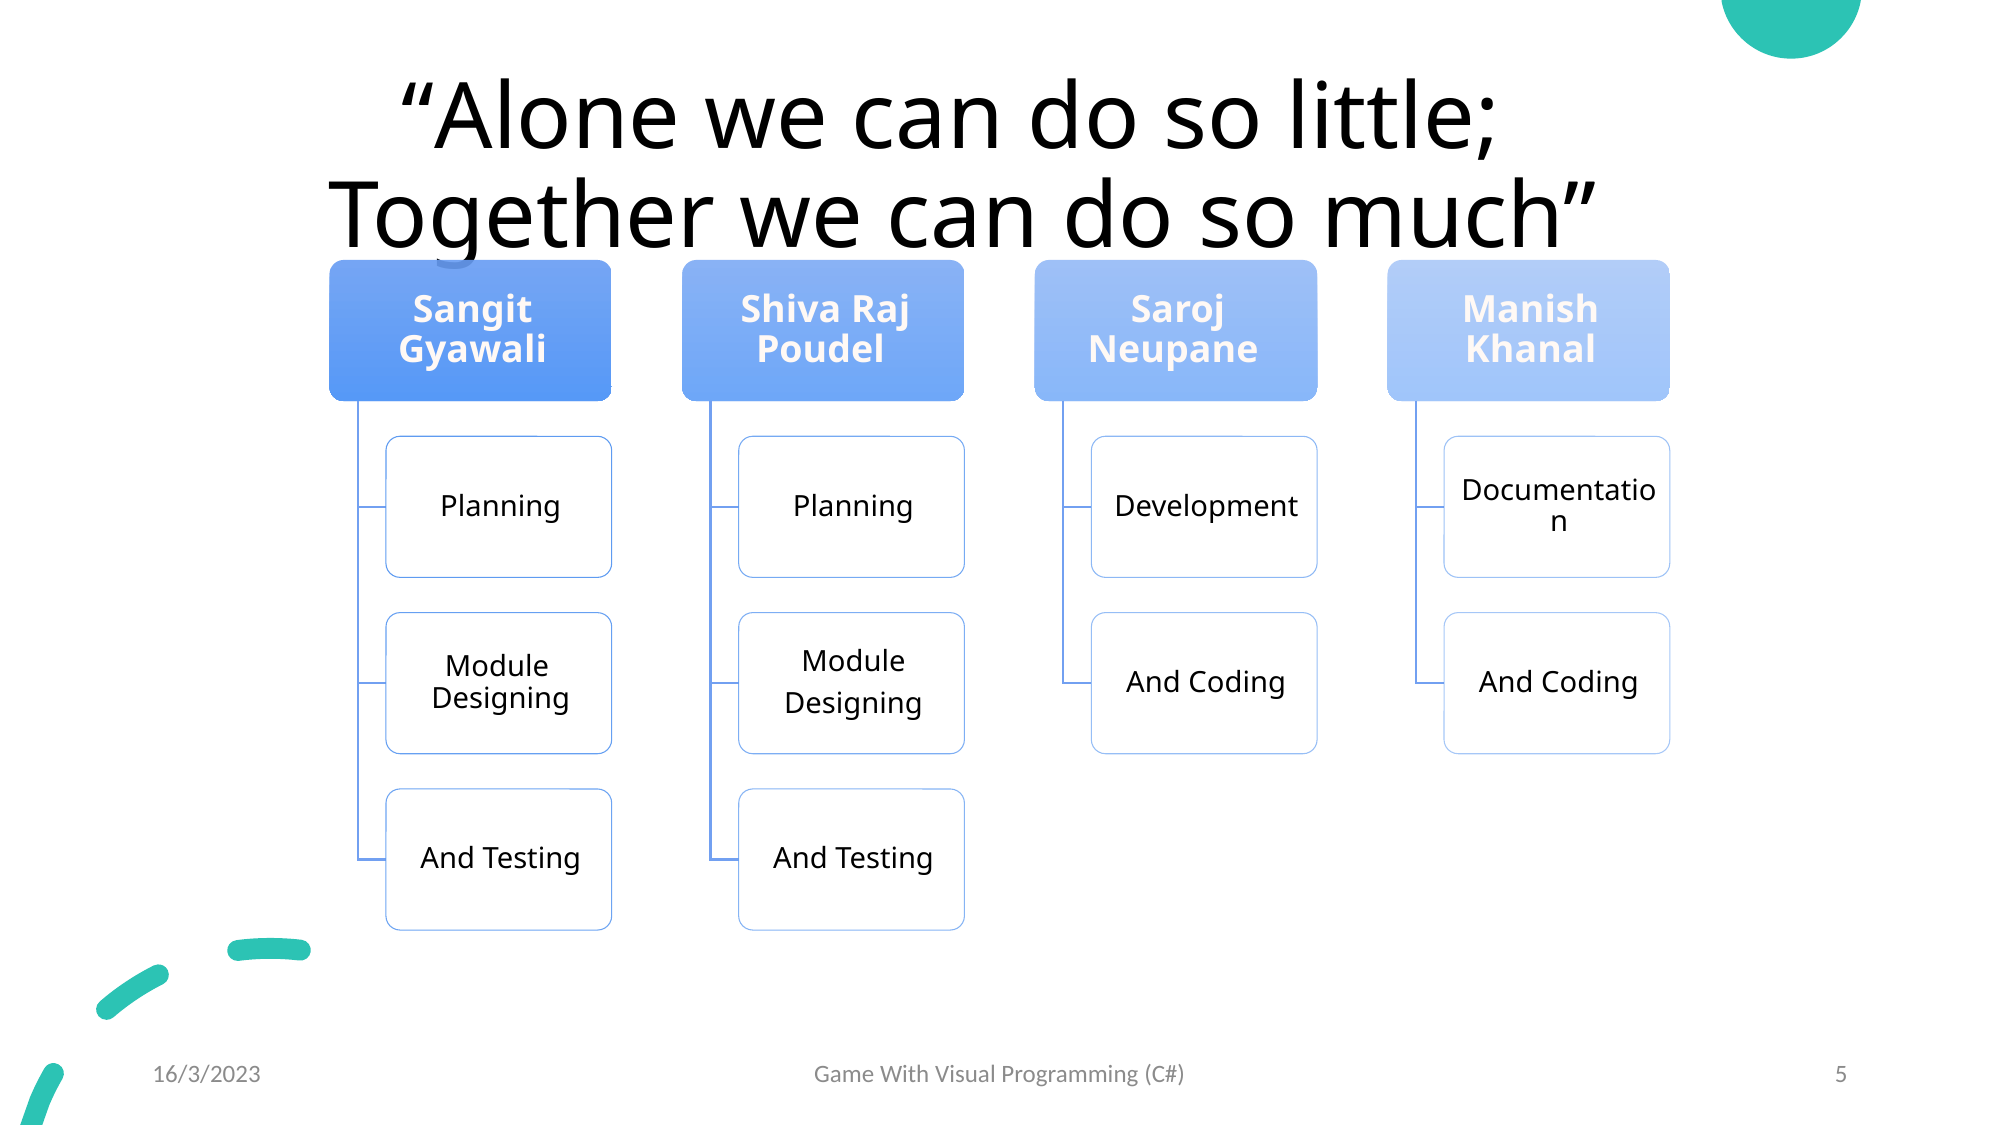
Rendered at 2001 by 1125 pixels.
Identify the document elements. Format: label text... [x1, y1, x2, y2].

slide_number 5 [1412, 1042, 1863, 1103]
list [163, 259, 1836, 931]
footer Game With Visual Programming (C#) [662, 1042, 1338, 1103]
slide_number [137, 1042, 588, 1103]
title “Alone we can do so little; Together we can do so much” [88, 59, 1814, 278]
